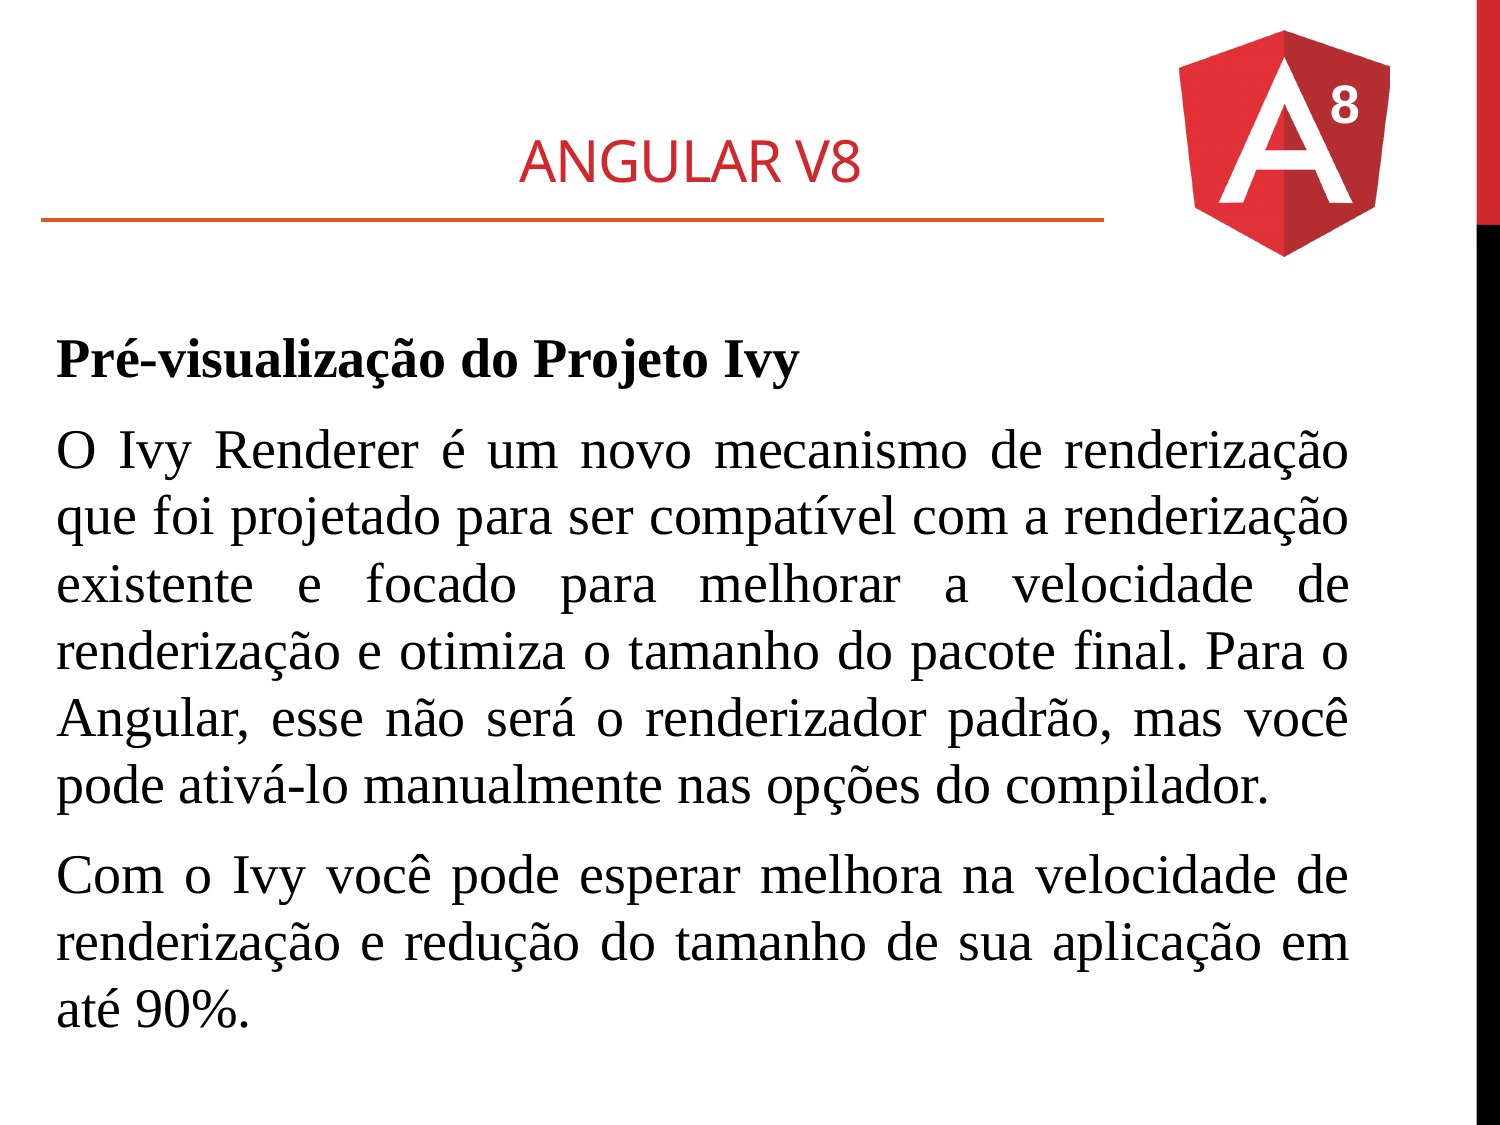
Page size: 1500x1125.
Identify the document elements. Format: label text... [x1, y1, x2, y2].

picture [1173, 25, 1391, 262]
title Angular v8 [88, 53, 1172, 202]
list Pré-visualização do Projeto Ivy O Ivy Renderer é um novo mecanismo de renderização que foi projetado para ser compatível com a renderização existente e focado para melhorar a velocidade de renderização e otimiza o tamanho do pacote final. Para o Angular, esse não será o renderizador padrão, mas você pode ativá-lo manualmente nas opções do compilador. Com o Ivy você pode esperar melhora na velocidade de renderização e redução do tamanho de sua aplicação em até 90%. [41, 314, 1366, 1059]
